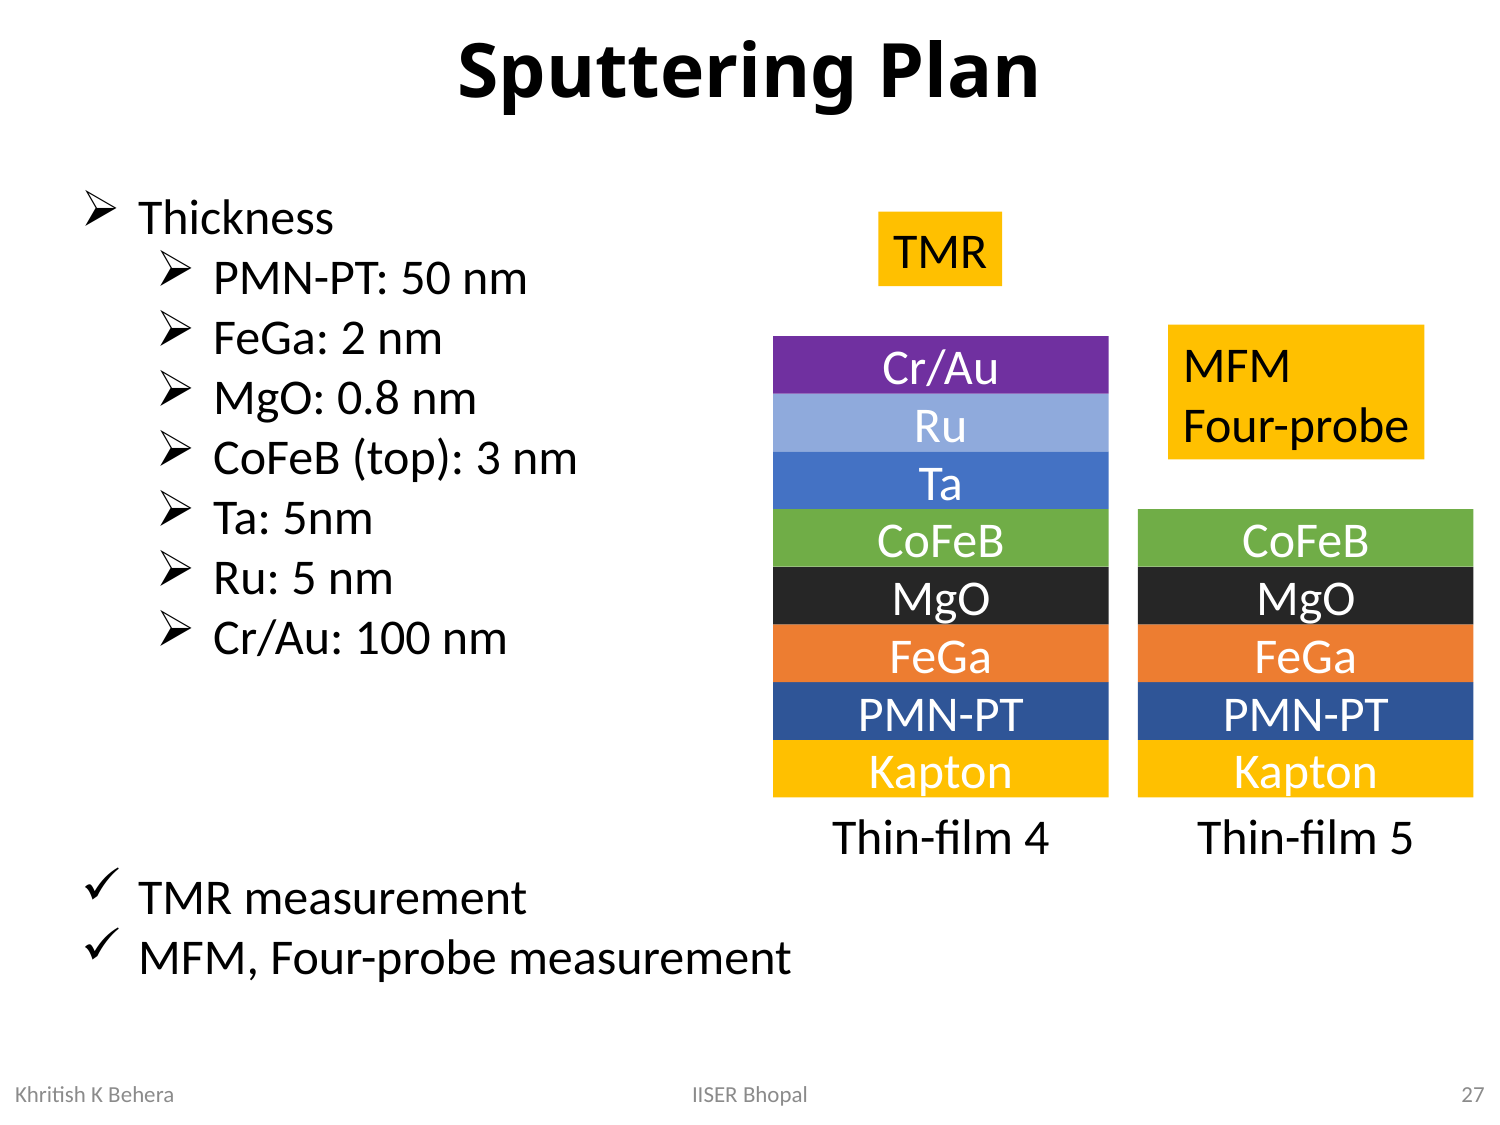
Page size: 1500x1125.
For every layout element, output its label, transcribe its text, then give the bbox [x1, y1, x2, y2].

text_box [772, 335, 1109, 798]
text_box MFM Four-probe [1168, 324, 1425, 460]
title Sputtering Plan [0, 1, 1500, 146]
text_box TMR measurement MFM, Four-probe measurement [67, 856, 899, 992]
slide_number 27 [1162, 1063, 1500, 1124]
text_box Thin-film 4 [816, 798, 1066, 873]
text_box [1137, 509, 1474, 798]
slide_number Khritish K Behera [0, 1063, 338, 1124]
footer IISER Bhopal [496, 1063, 1004, 1124]
text_box TMR [878, 211, 1003, 287]
text_box Thin-film 5 [1181, 798, 1431, 873]
text_box Thickness PMN-PT: 50 nm FeGa: 2 nm MgO: 0.8 nm CoFeB (top): 3 nm Ta: 5nm Ru: 5 nm Cr/Au: 100 nm [67, 177, 851, 672]
